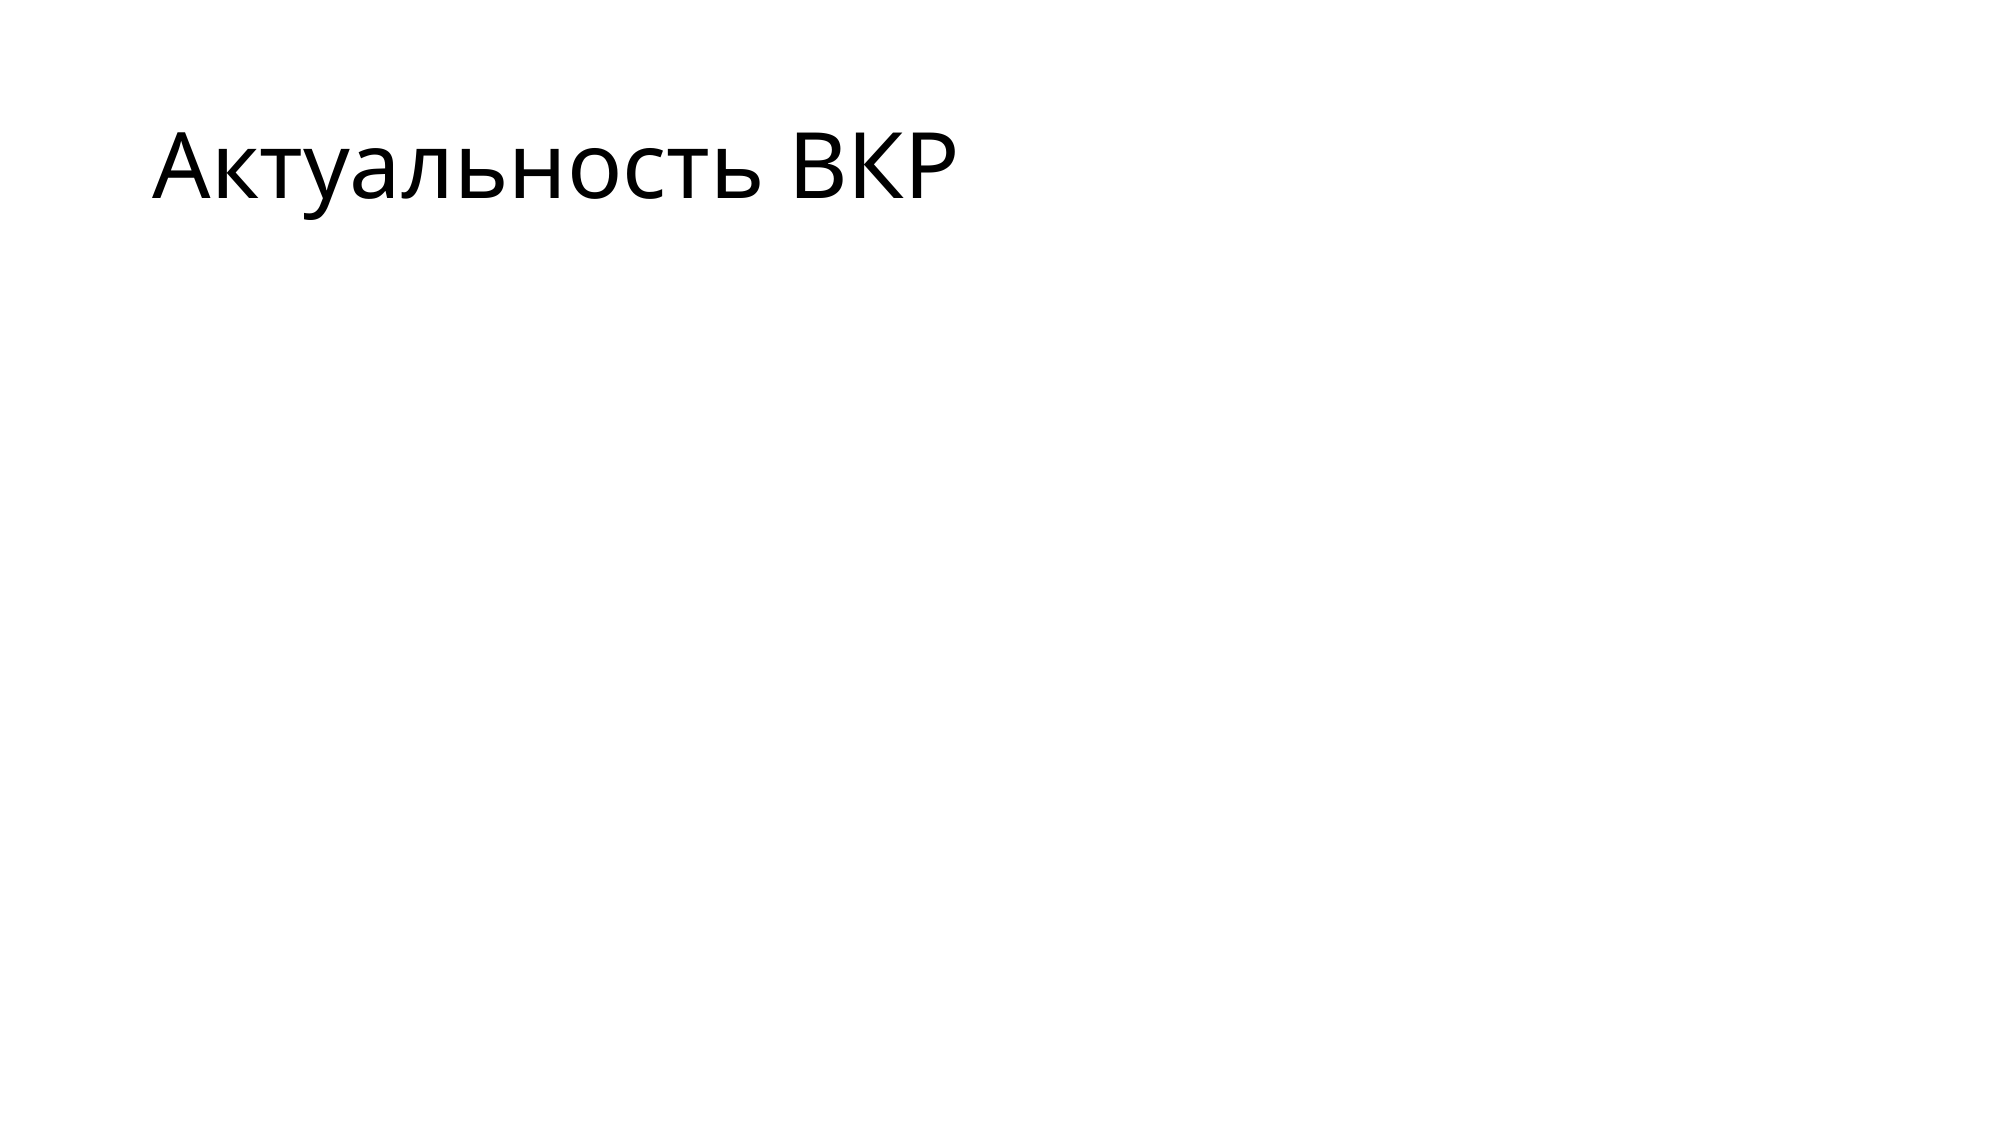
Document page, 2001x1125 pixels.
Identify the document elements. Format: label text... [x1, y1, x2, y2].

title Актуальность ВКР [137, 59, 1863, 278]
